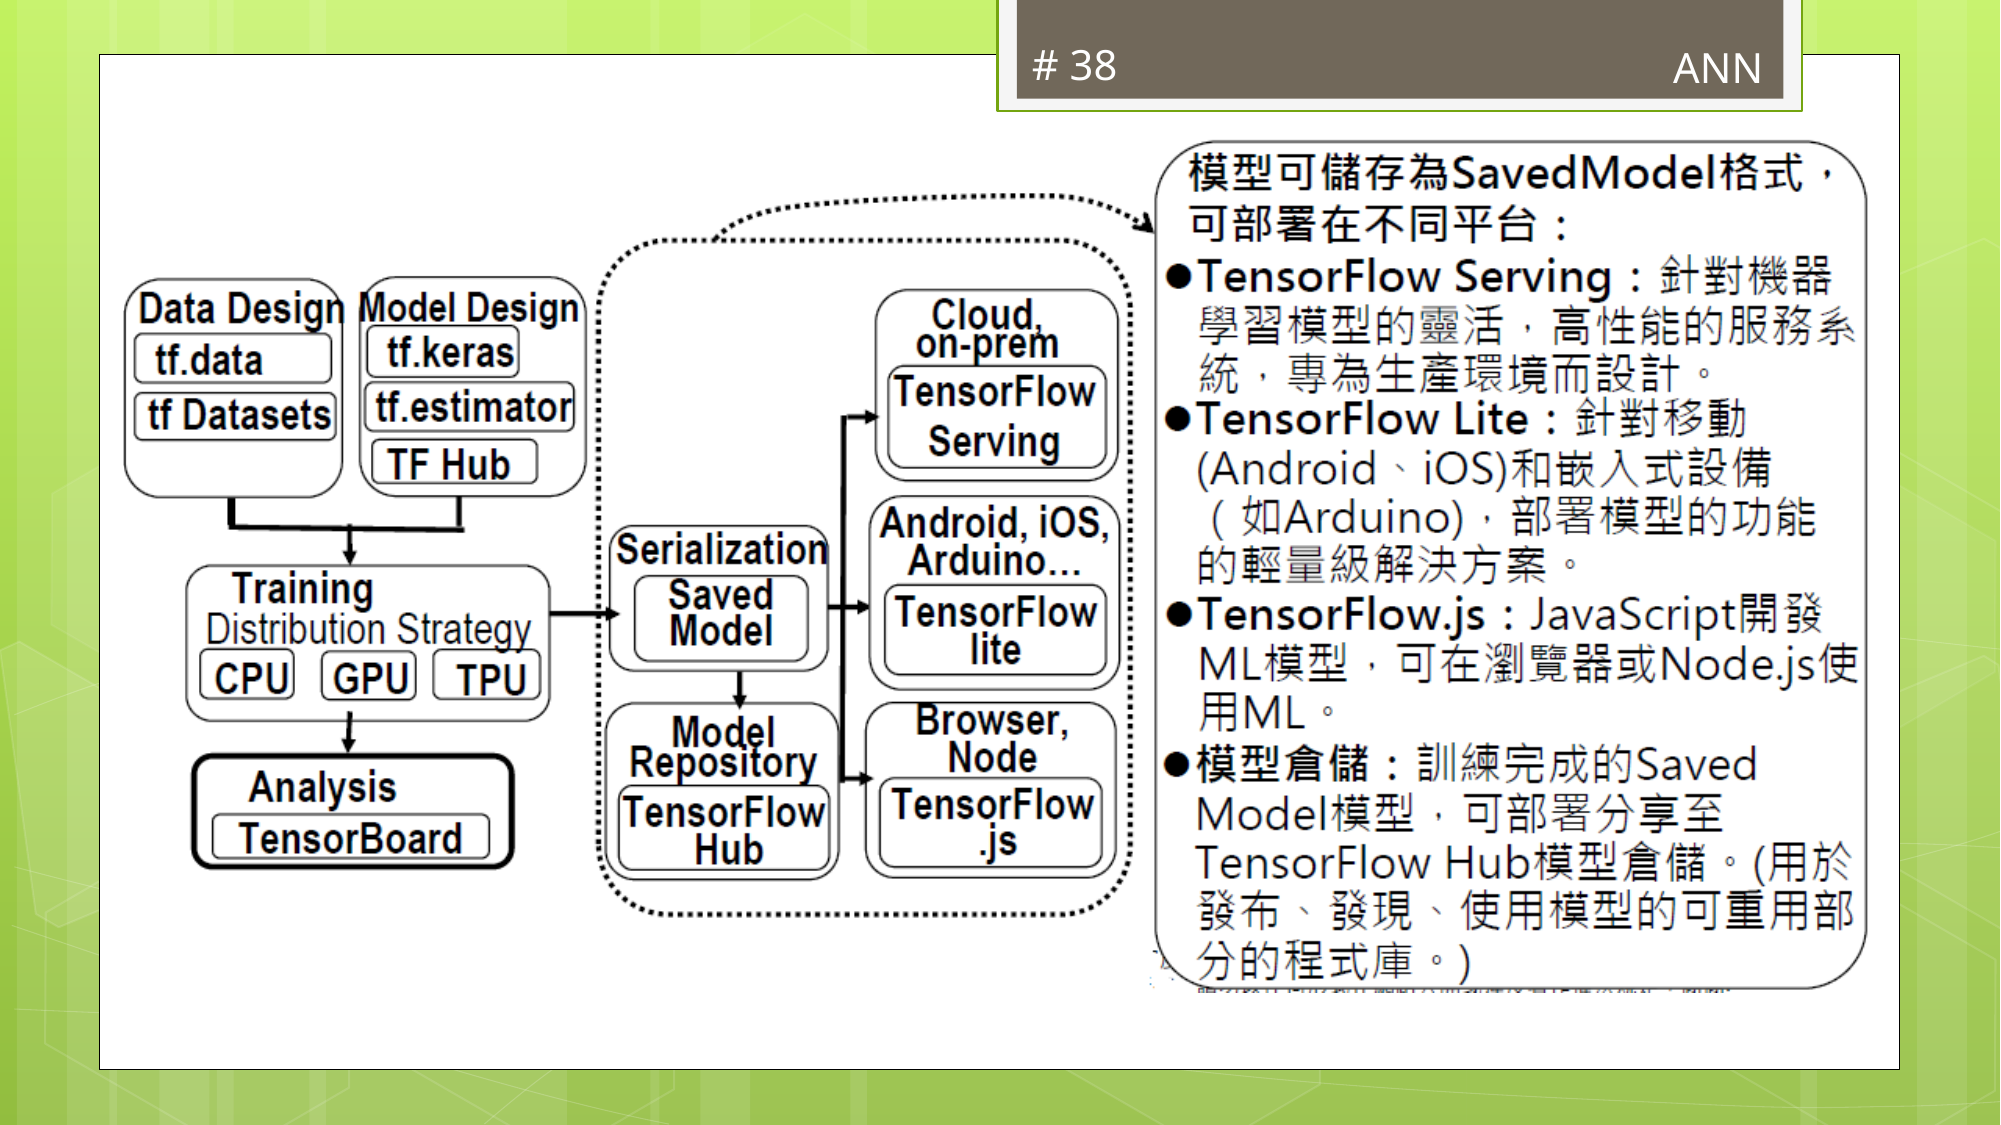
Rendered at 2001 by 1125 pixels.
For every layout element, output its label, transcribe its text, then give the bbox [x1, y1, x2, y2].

picture [123, 131, 1877, 994]
slide_number # 38 [1016, 36, 1309, 97]
slide_number ANN [1311, 36, 1779, 97]
